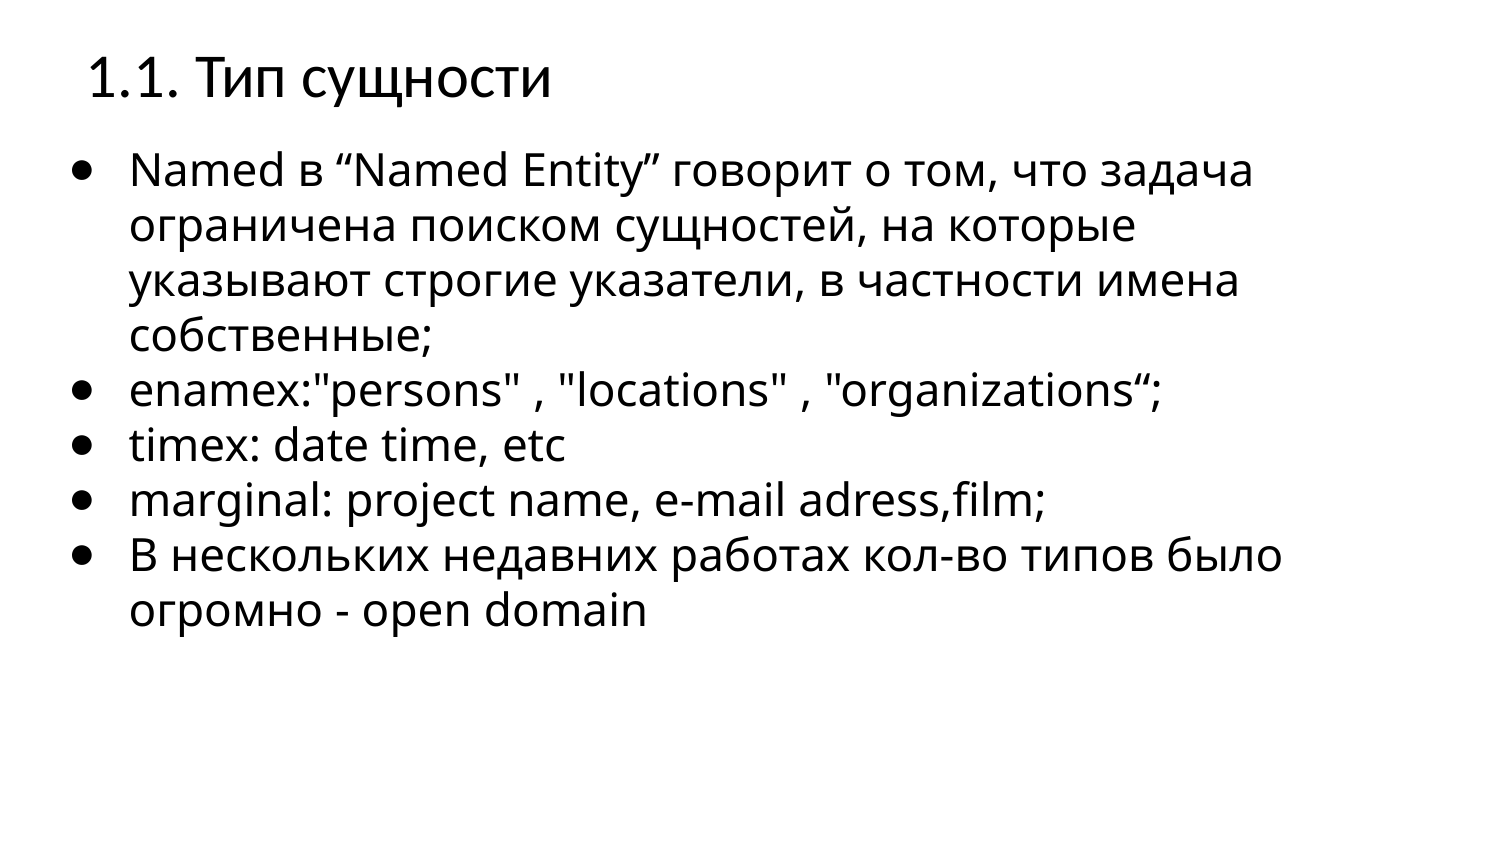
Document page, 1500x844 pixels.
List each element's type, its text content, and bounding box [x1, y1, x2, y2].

title 1.1. Тип сущности [70, 6, 1430, 126]
list Named в “Named Entity” говорит о том, что задача ограничена поиском сущностей, на которые указывают строгие указатели, в частности имена собственные; enamex:"persons" , "locations" , "organizations“; timex: date time, etc marginal: project name, e-mail adress,film; В нескольких недавних работах кол-во типов было огромно - open domain [38, 125, 1398, 816]
